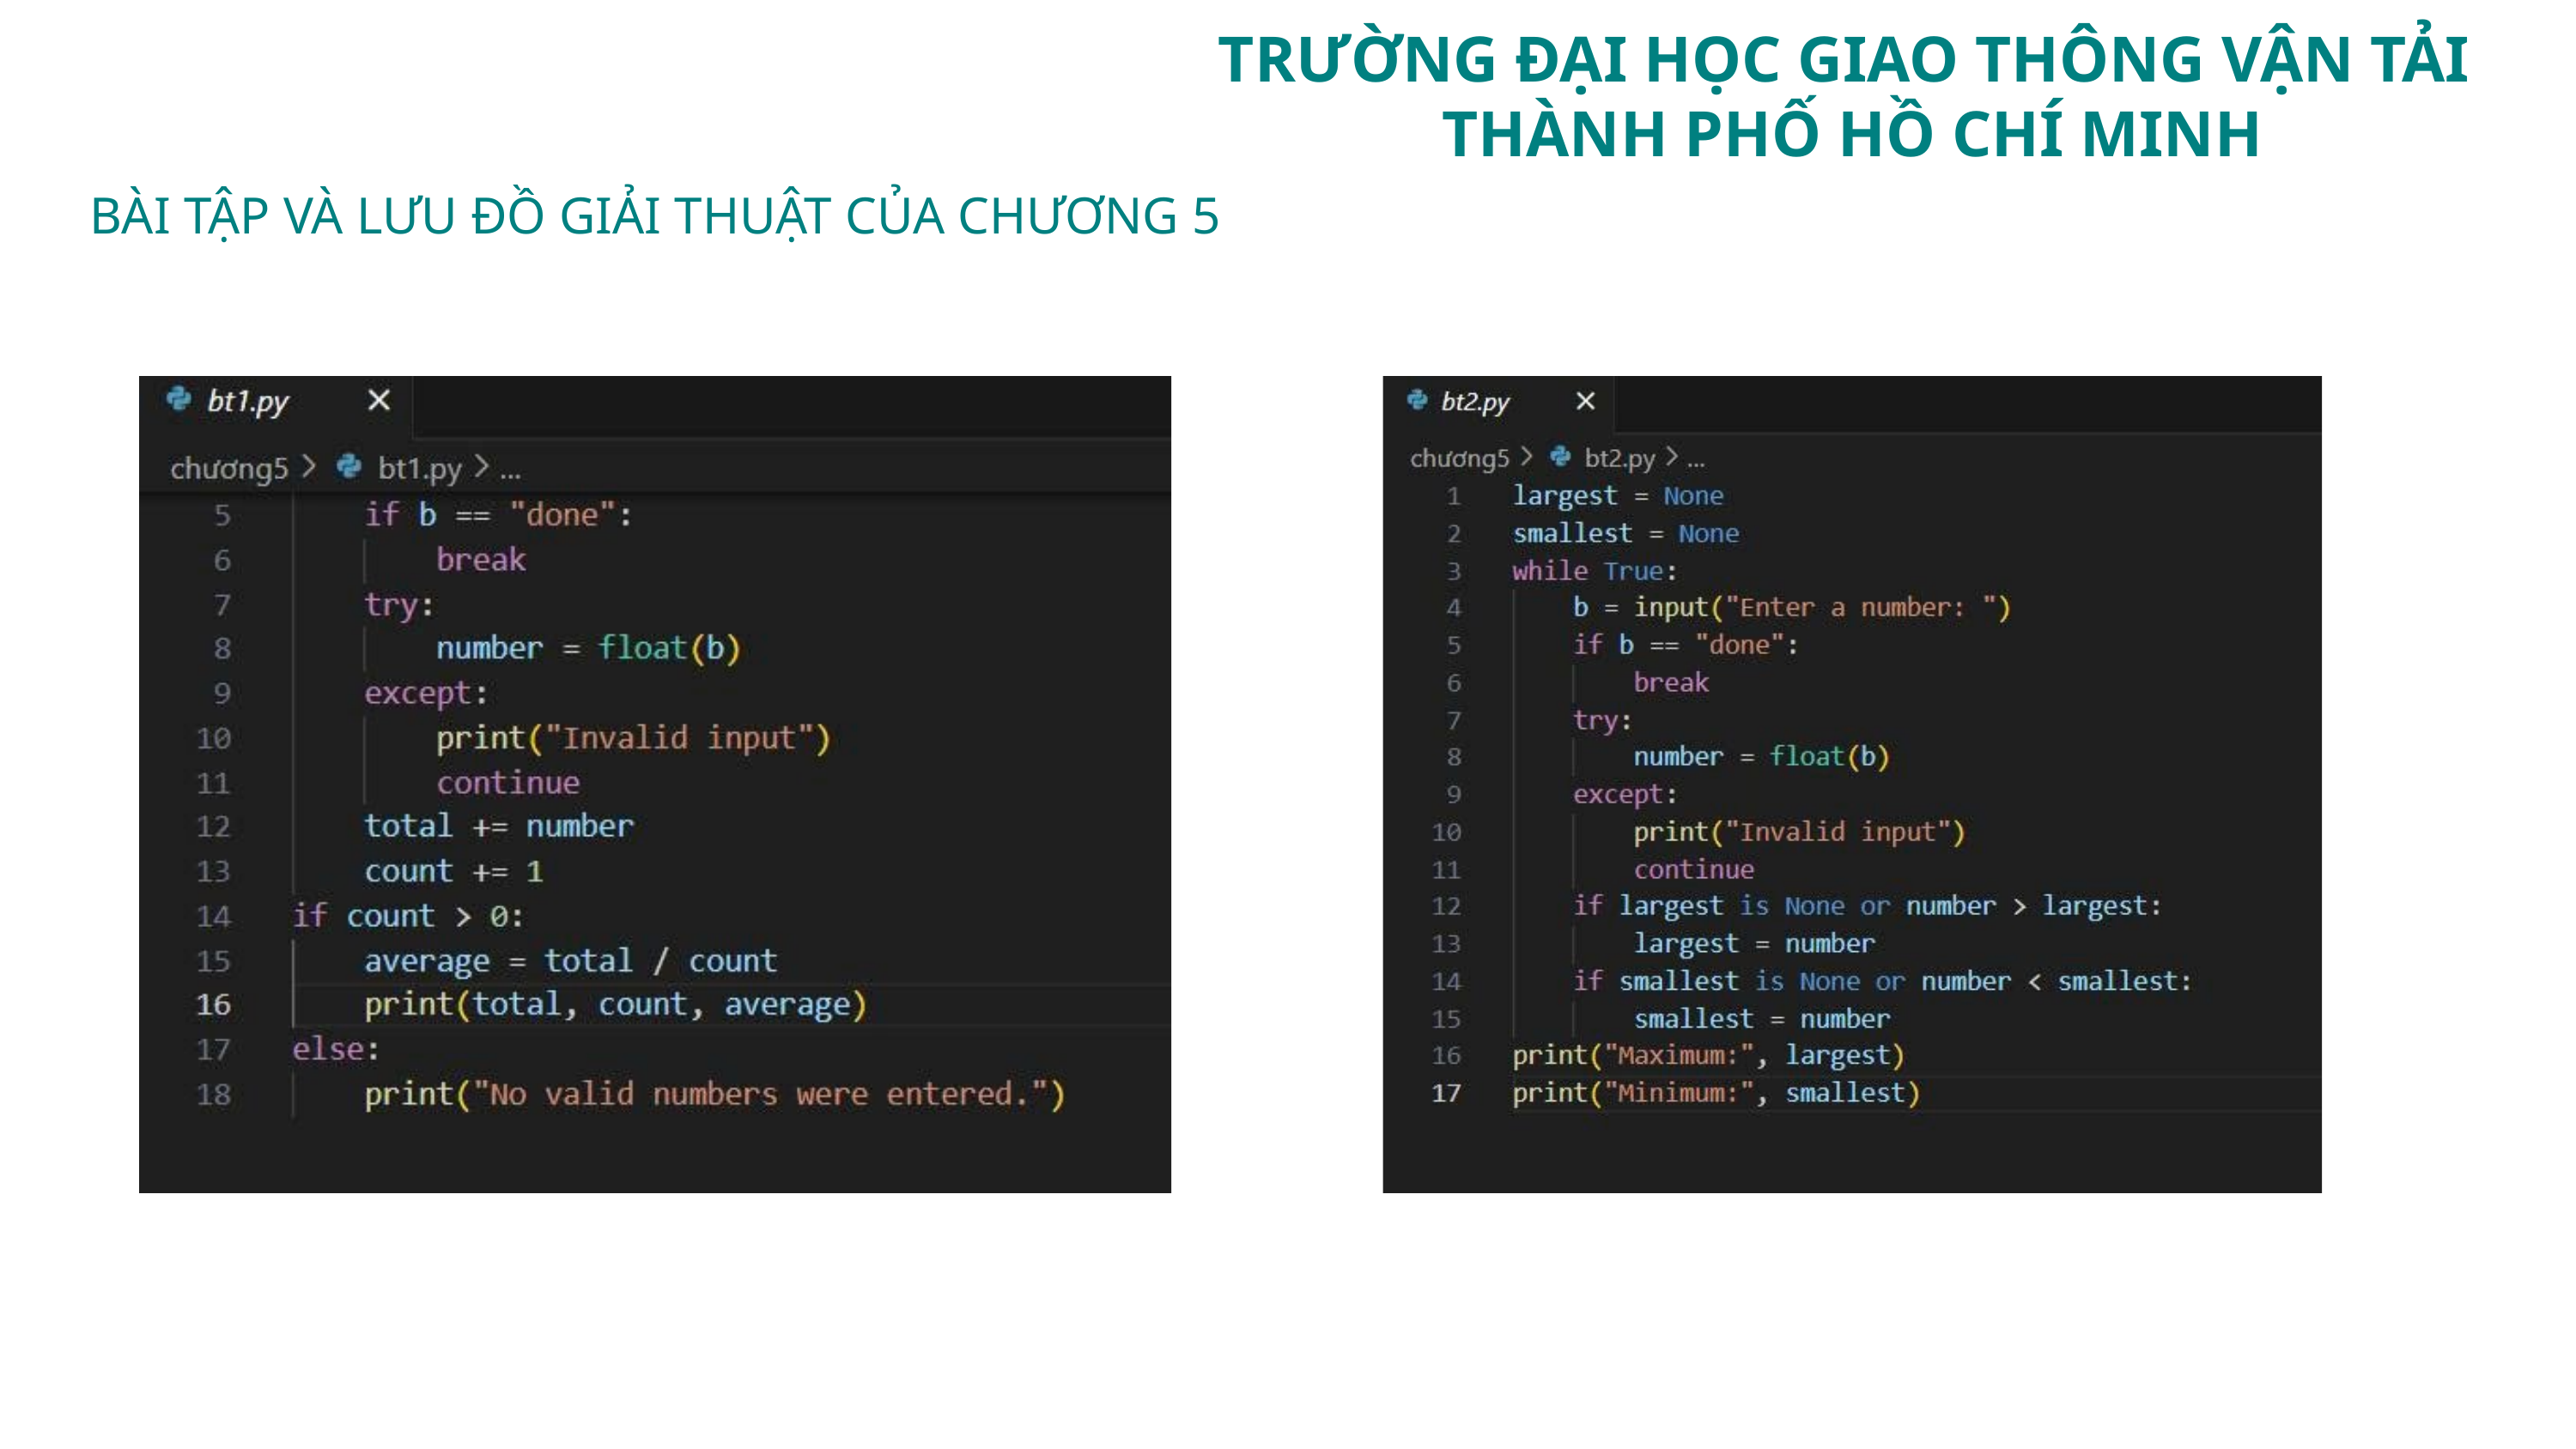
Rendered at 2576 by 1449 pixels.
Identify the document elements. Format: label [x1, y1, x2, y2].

text_box [0, 94, 1311, 336]
text_box [1382, 376, 2323, 1193]
text_box [1128, 0, 2576, 189]
text_box [138, 376, 1172, 1193]
